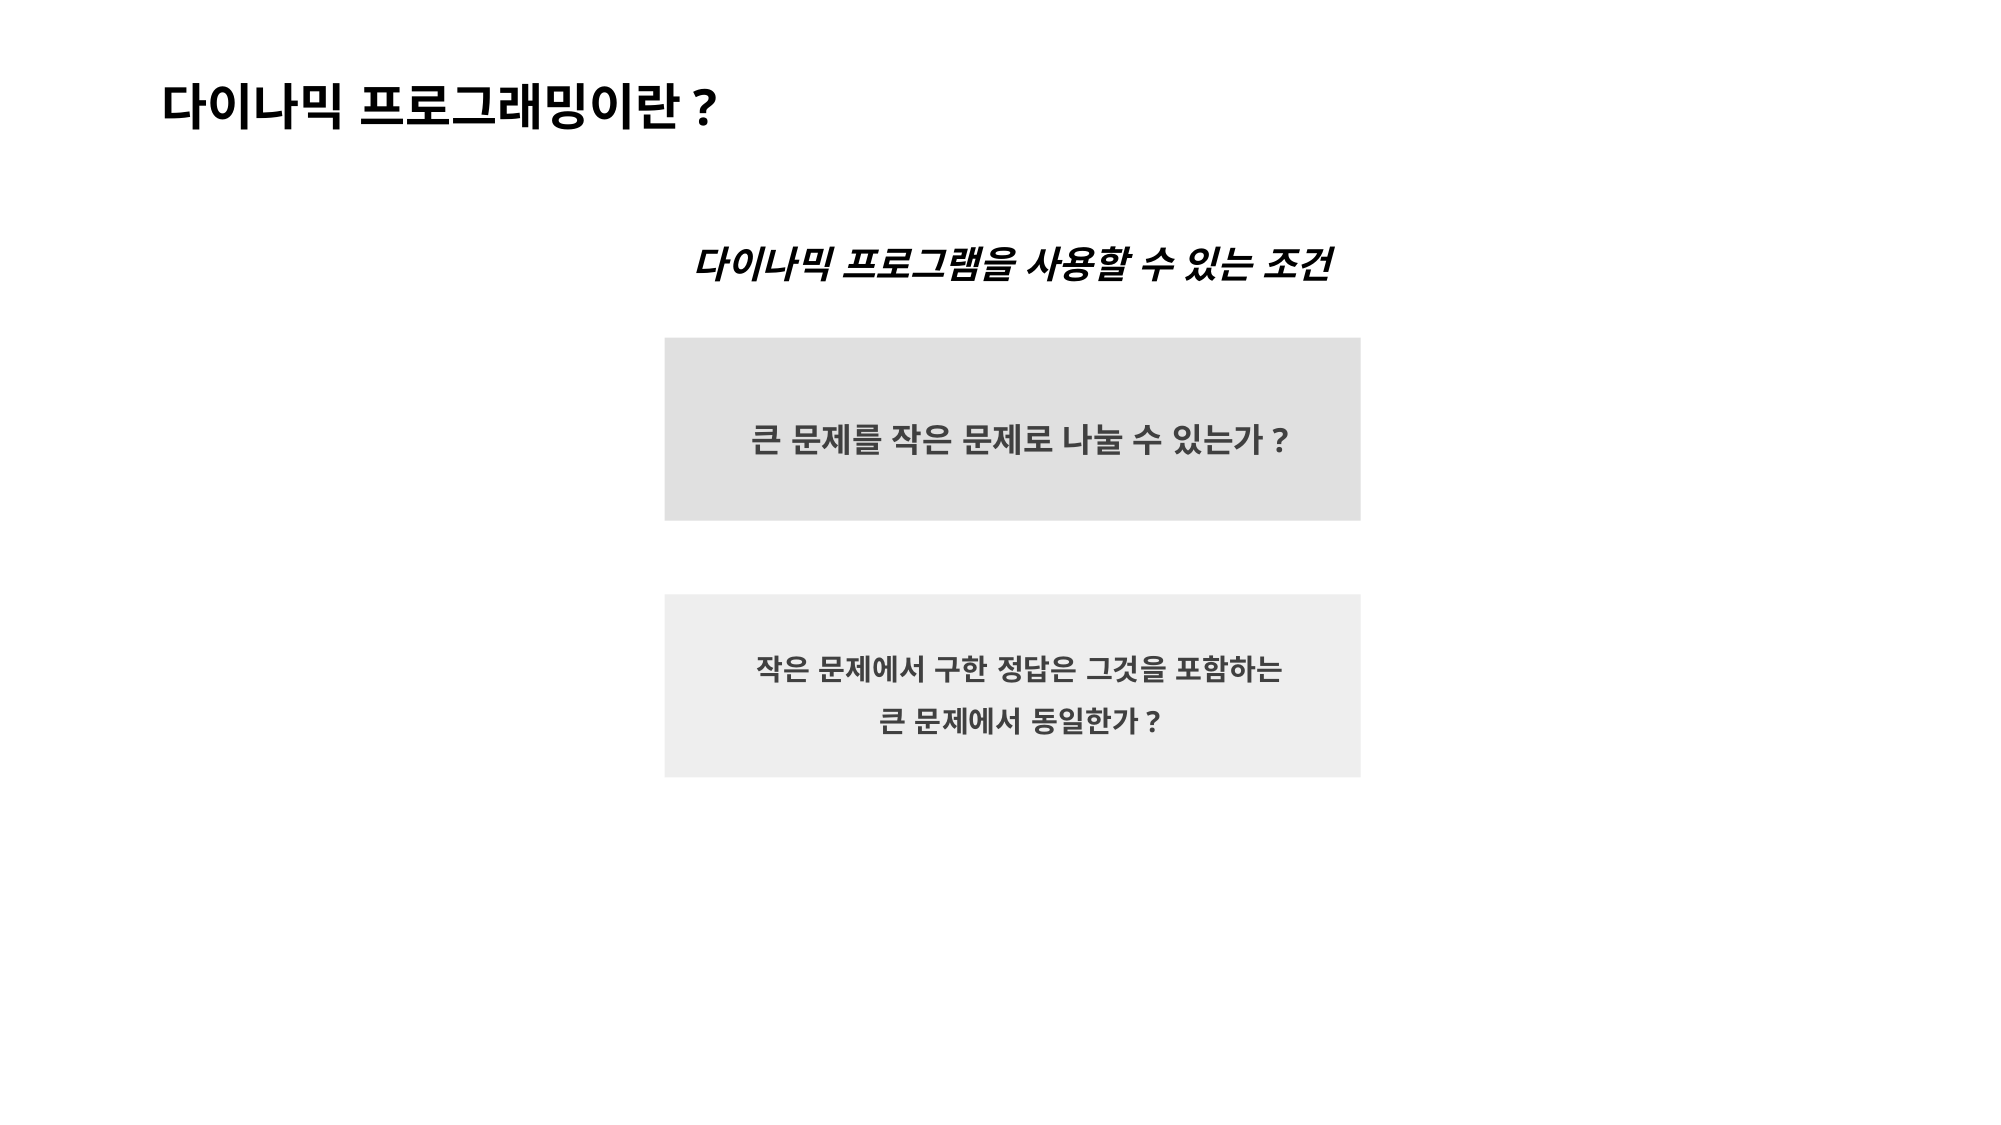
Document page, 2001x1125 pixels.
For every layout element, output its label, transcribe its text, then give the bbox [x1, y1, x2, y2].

text_box 큰 문제를 작은 문제로 나눌 수 있는가? [664, 337, 1362, 522]
text_box 다이나믹 프로그램을 사용할 수 있는 조건 [678, 233, 1347, 294]
text_box 다이나믹 프로그래밍이란? [146, 38, 939, 144]
text_box 작은 문제에서 구한 정답은 그것을 포함하는 큰 문제에서 동일한가? [664, 593, 1362, 778]
